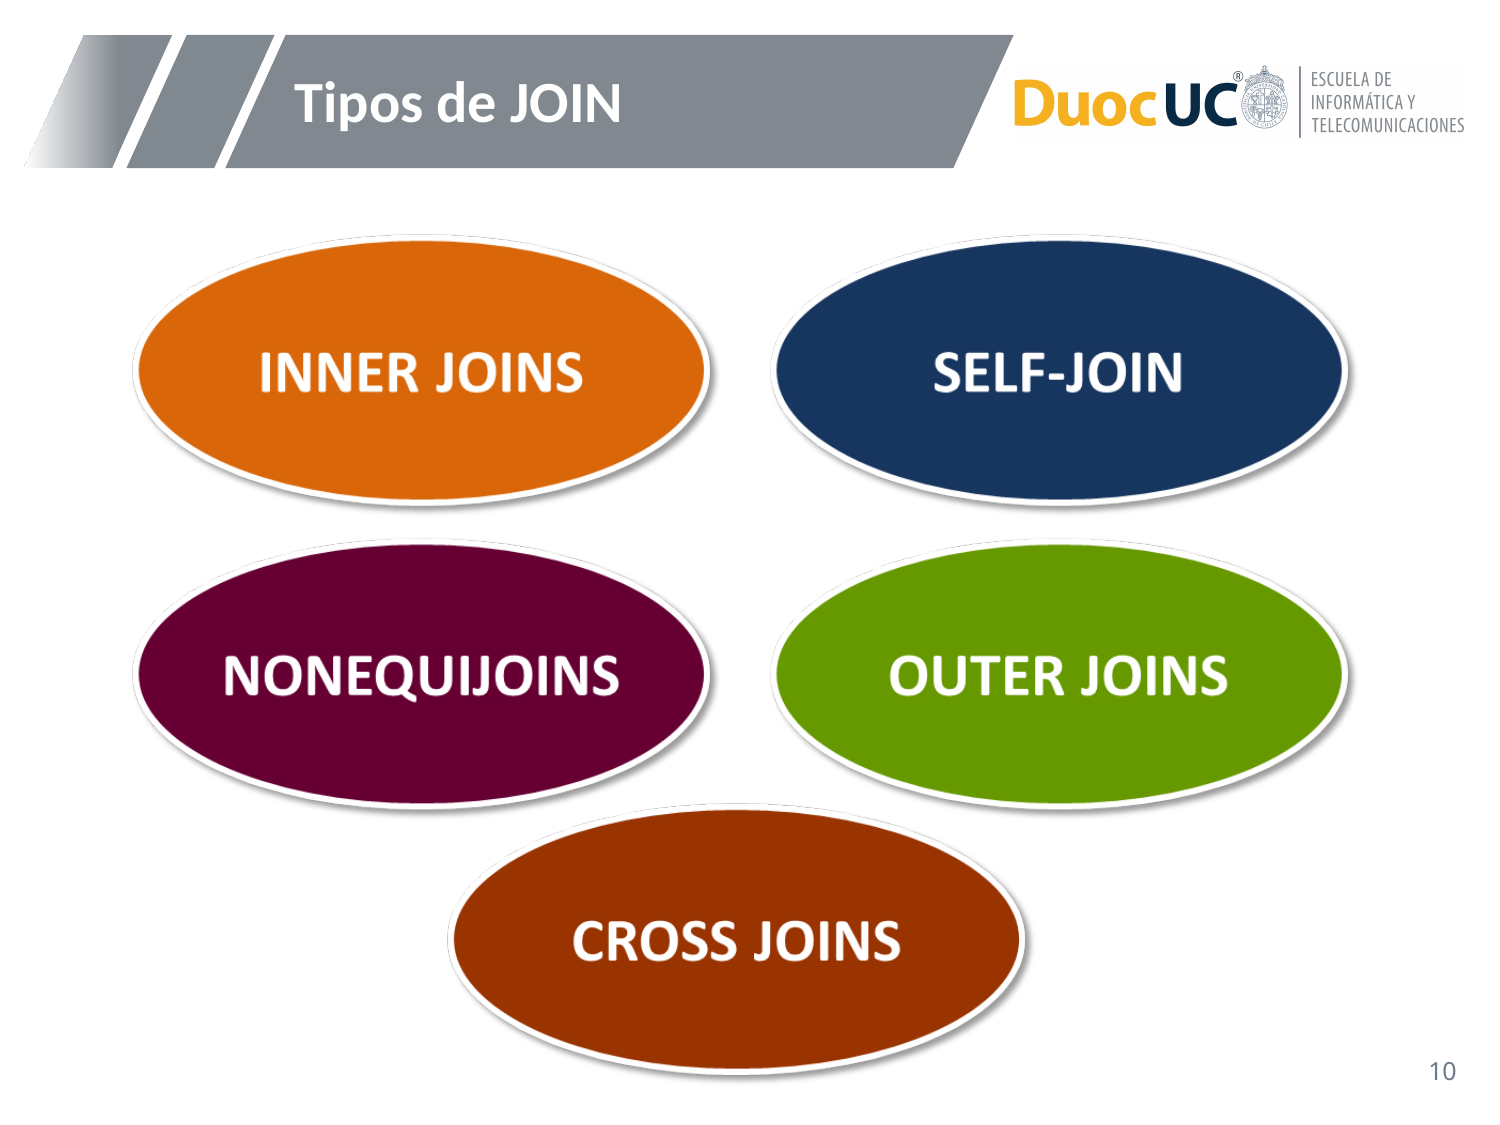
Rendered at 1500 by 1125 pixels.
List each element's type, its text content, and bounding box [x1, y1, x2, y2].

title Tipos de JOIN [279, 36, 1043, 171]
picture [1043, 63, 1465, 140]
picture [128, 230, 1362, 1089]
